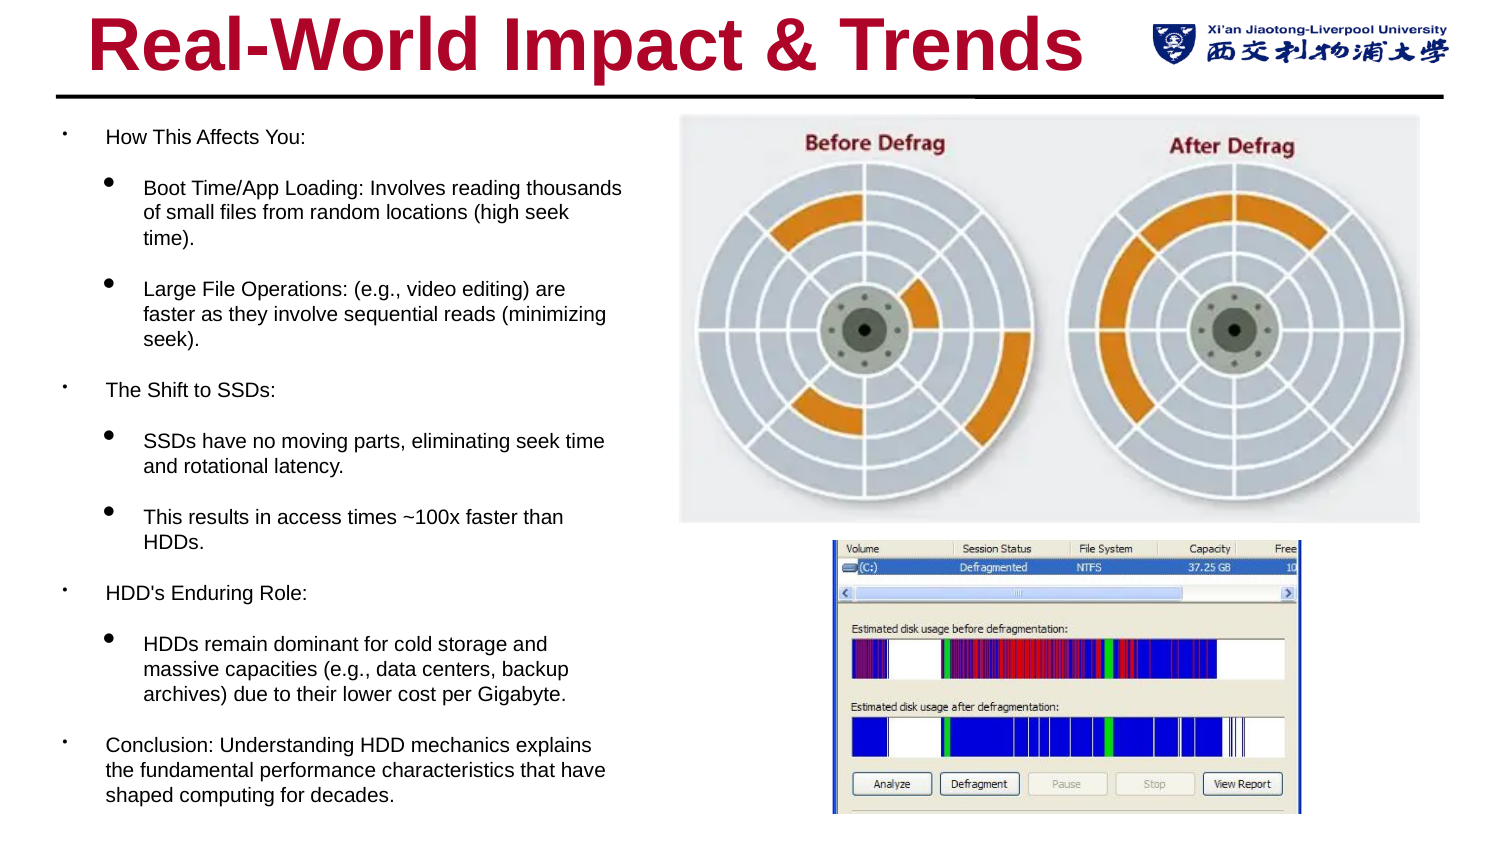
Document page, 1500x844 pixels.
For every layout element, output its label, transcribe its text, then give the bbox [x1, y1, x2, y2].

picture [832, 539, 1302, 814]
title Real-World Impact & Trends [82, 15, 1418, 89]
picture [1149, 11, 1453, 75]
list How This Affects You: Boot Time/App Loading: Involves reading thousands of small files from random locations (high seek time). Large File Operations: (e.g., video editing) are faster as they involve sequential reads (minimizing seek). The Shift to SSDs: SSDs have no moving parts, eliminating seek time and rotational latency. This results in access times ~100x faster than HDDs. HDD's Enduring Role: HDDs remain dominant for cold storage and massive capacities (e.g., data centers, backup archives) due to their lower cost per Gigabyte. Conclusion: Understanding HDD mechanics explains the fundamental performance characteristics that have shaped computing for decades. [57, 117, 628, 783]
picture [679, 114, 1420, 523]
